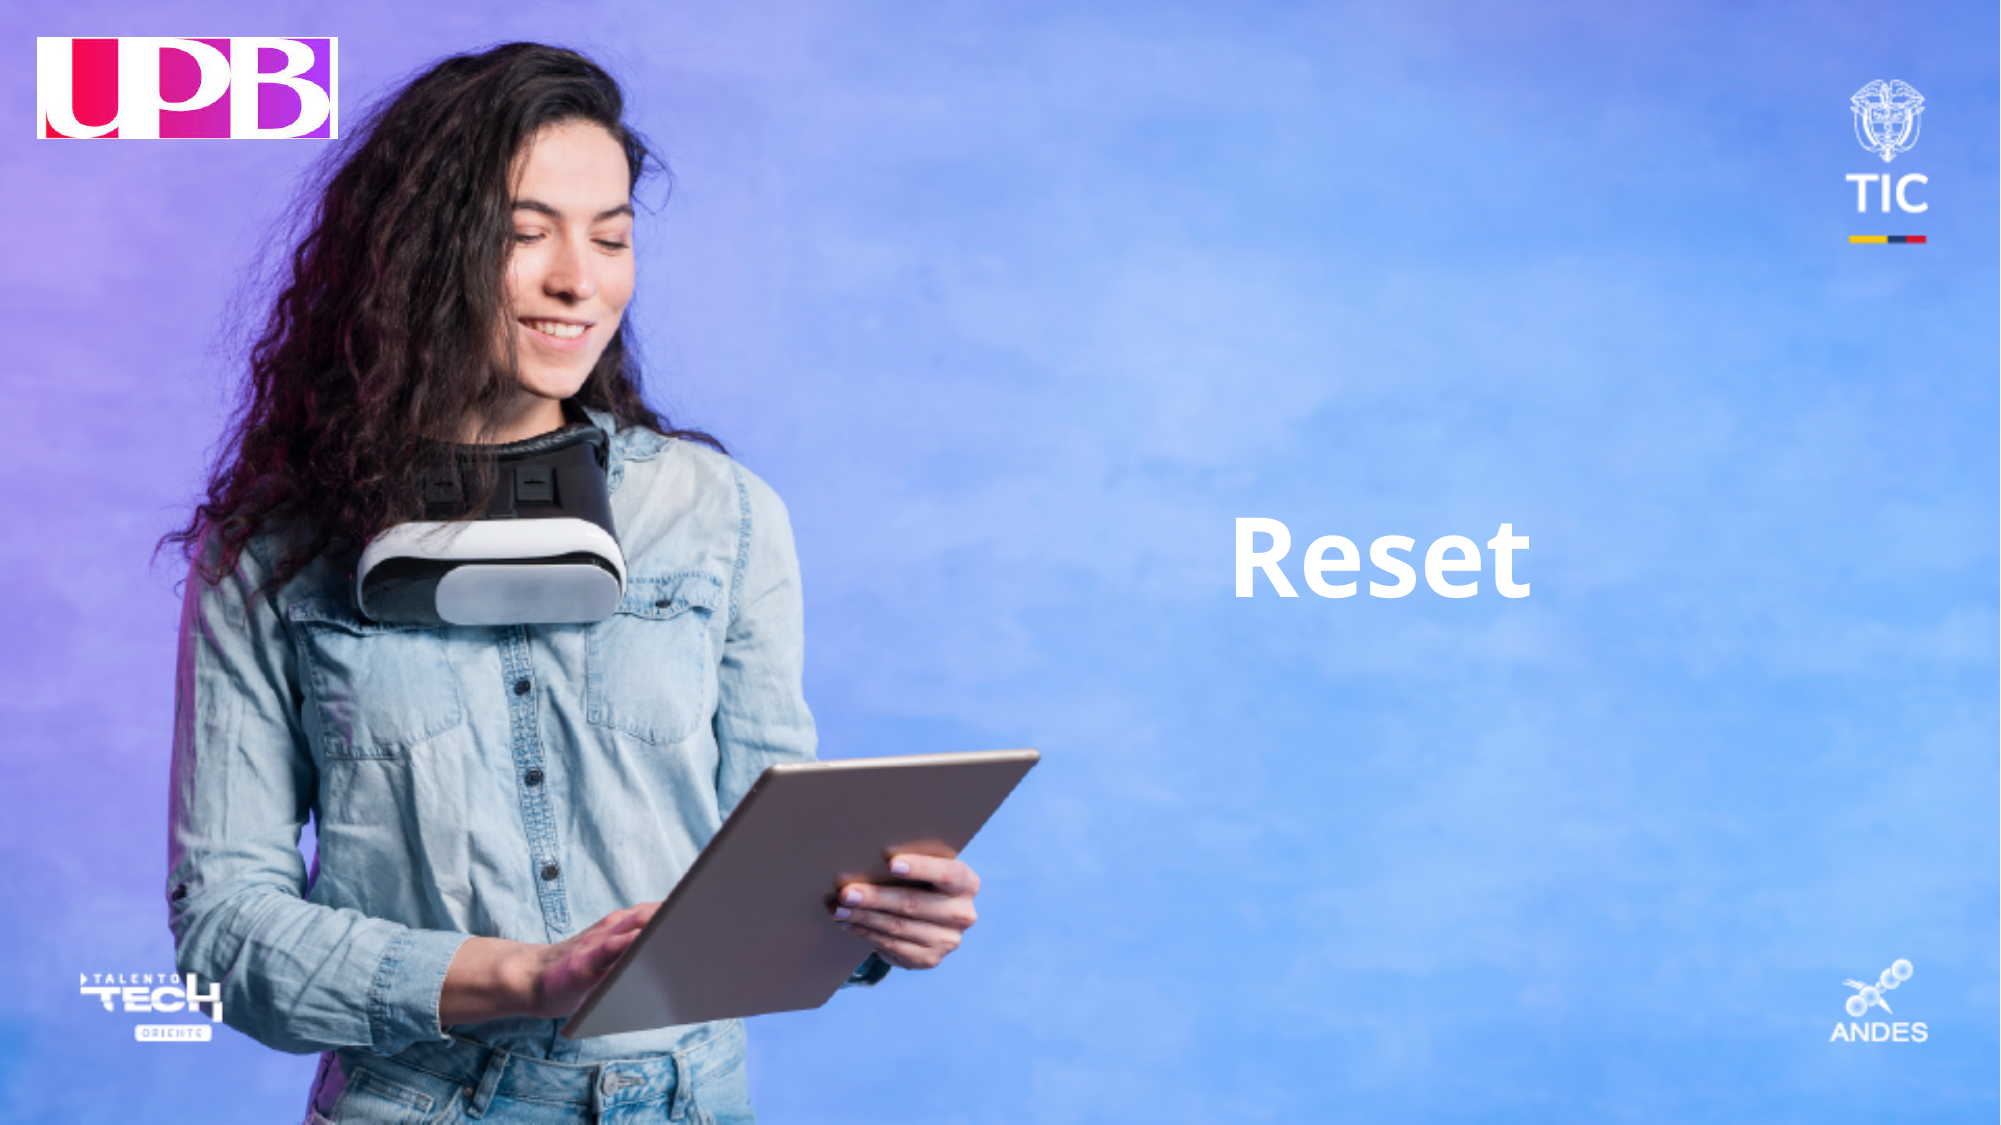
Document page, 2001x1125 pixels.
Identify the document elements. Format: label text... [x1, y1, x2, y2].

picture [0, 0, 2001, 1125]
text_box Reset [699, 481, 2000, 642]
